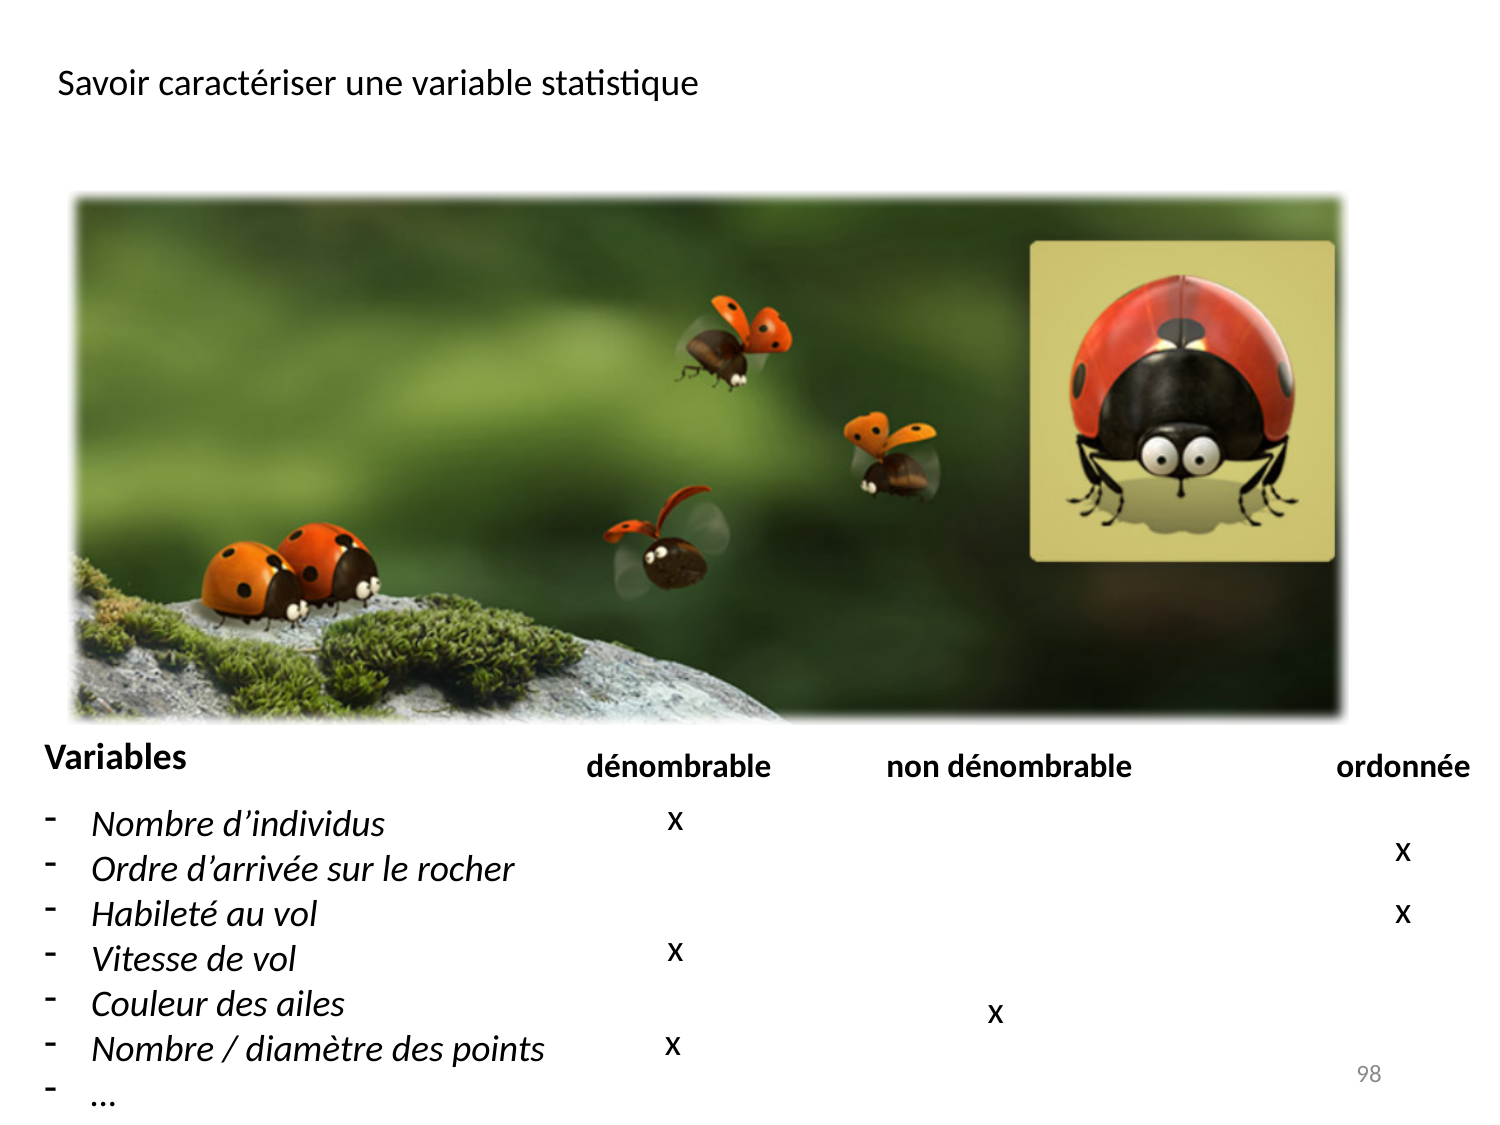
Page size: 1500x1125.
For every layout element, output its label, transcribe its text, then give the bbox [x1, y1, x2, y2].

text_box x [1380, 816, 1458, 876]
text_box x [649, 1010, 727, 1070]
text_box Savoir caractériser une variable statistique [42, 50, 870, 111]
slide_number 98 [1059, 1042, 1397, 1103]
text_box dénombrable non dénombrable ordonnée [571, 736, 1500, 792]
text_box Variables [29, 724, 496, 784]
text_box x [1380, 878, 1458, 939]
picture [67, 189, 1349, 725]
text_box x [652, 916, 730, 977]
text_box Nombre d’individus Ordre d’arrivée sur le rocher Habileté au vol Vitesse de vol Couleur des ailes Nombre / diamètre des points … [29, 791, 639, 1122]
text_box x [972, 979, 1050, 1039]
text_box x [652, 785, 730, 845]
